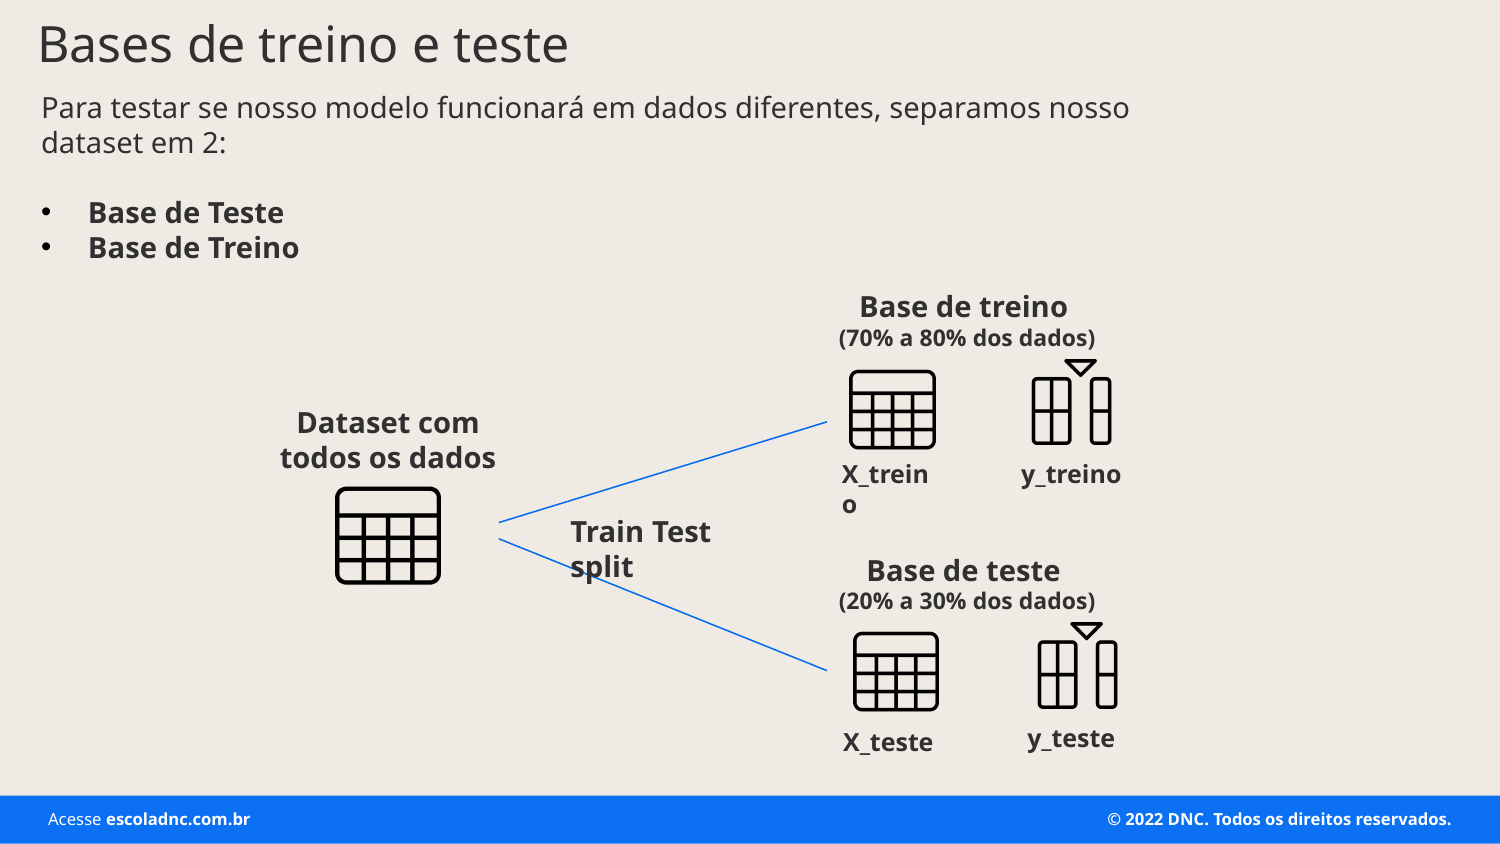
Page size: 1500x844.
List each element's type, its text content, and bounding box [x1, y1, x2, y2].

picture [1028, 358, 1115, 446]
text_box X_teste [828, 719, 960, 765]
text_box Base de treino (70% a 80% dos dados) [819, 280, 1115, 359]
text_box Base de teste (20% a 30% dos dados) [832, 544, 1115, 623]
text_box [498, 421, 828, 523]
picture [1034, 622, 1121, 709]
picture [334, 482, 442, 589]
picture [849, 366, 936, 453]
text_box y_teste [1012, 714, 1144, 760]
text_box Para testar se nosso modelo funcionará em dados diferentes, separamos nosso dataset em 2: Base de Teste Base de Treino [26, 81, 1240, 272]
text_box X_treino [832, 450, 958, 526]
title Bases de treino e teste [26, 11, 750, 81]
text_box Train Test split [555, 531, 794, 537]
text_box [498, 538, 828, 671]
text_box Dataset com todos os dados [256, 396, 520, 482]
picture [852, 628, 940, 715]
text_box y_treino [1006, 450, 1138, 496]
